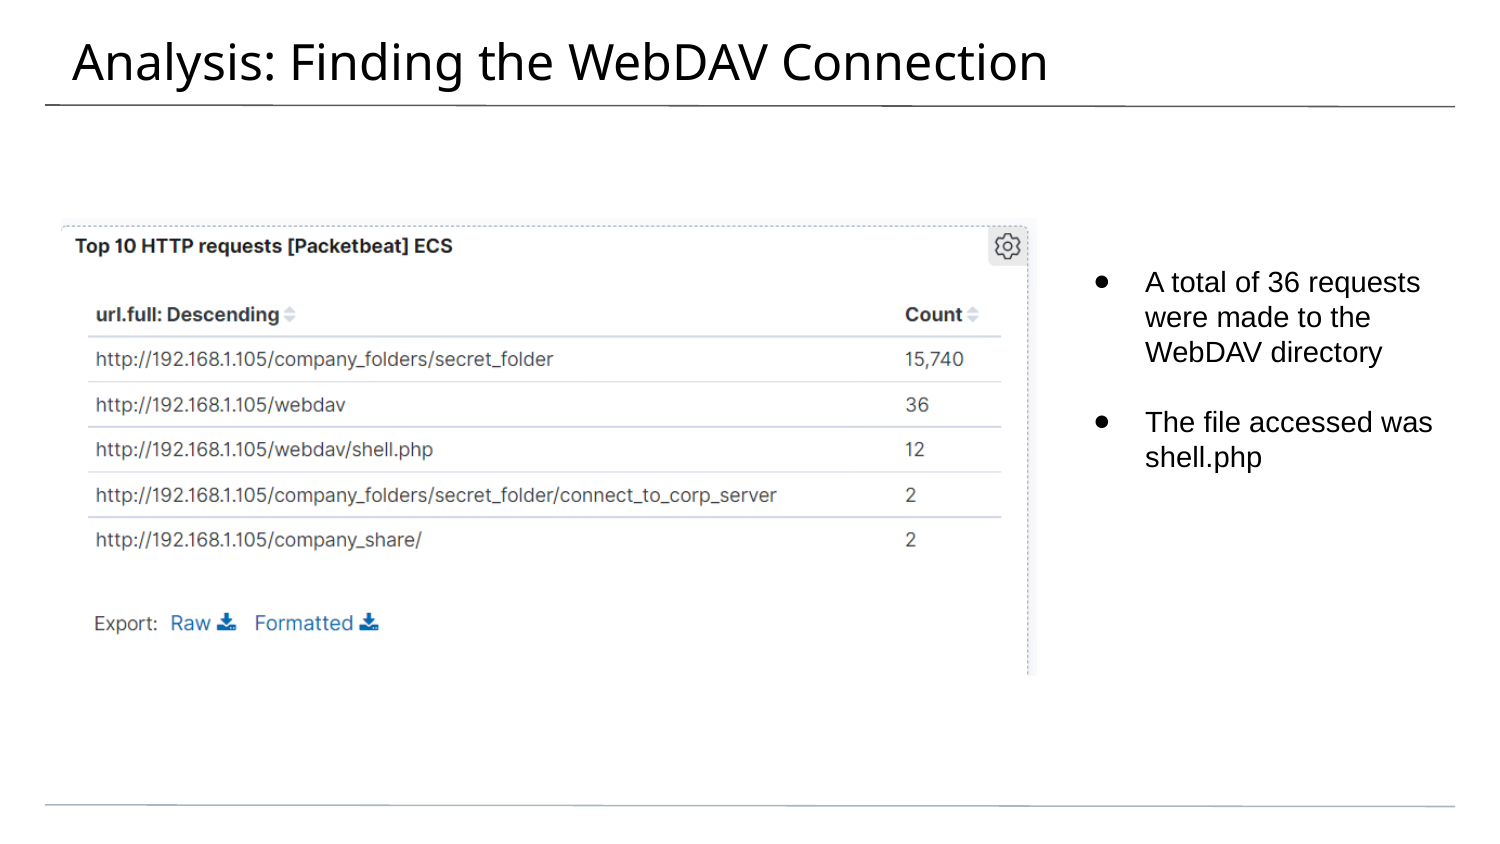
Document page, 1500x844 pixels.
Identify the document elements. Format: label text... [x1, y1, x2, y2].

title Analysis: Finding the WebDAV Connection [0, 0, 1500, 88]
picture [61, 218, 1037, 676]
text_box A total of 36 requests were made to the WebDAV directory The file accessed was shell.php [1055, 248, 1479, 488]
